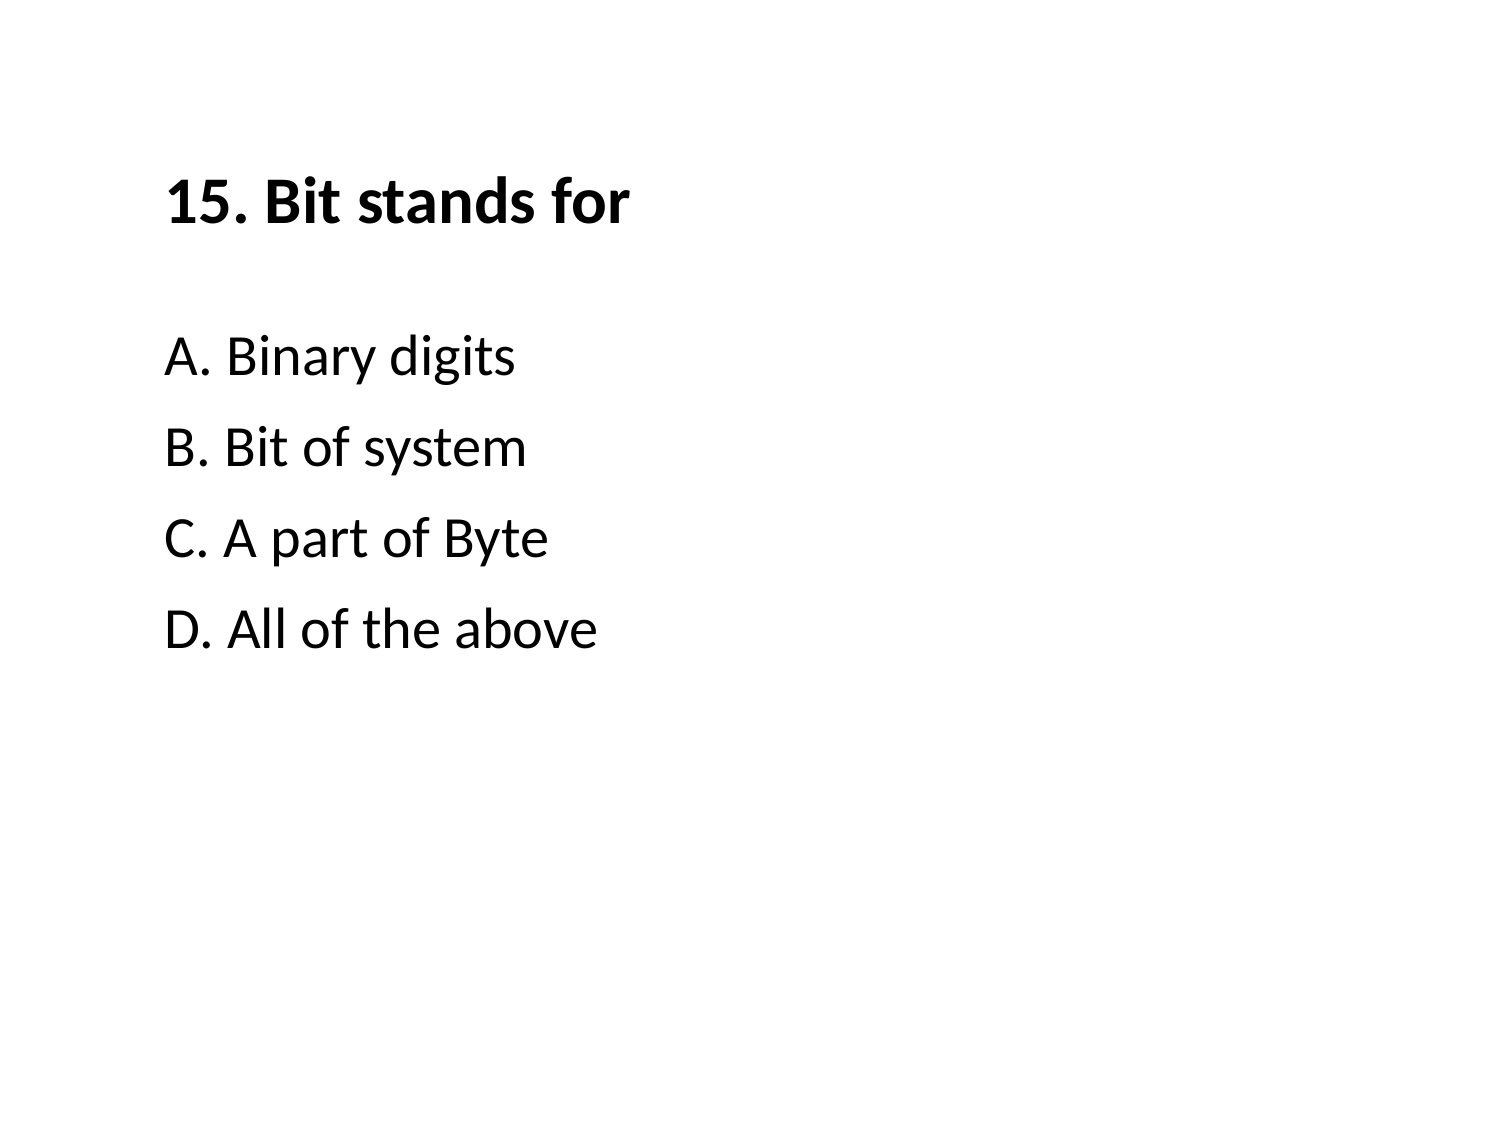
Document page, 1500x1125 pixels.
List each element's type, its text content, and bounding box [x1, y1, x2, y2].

text_box 15. Bit stands for A. Binary digits B. Bit of system C. A part of Byte D. All of the above [150, 149, 1425, 668]
